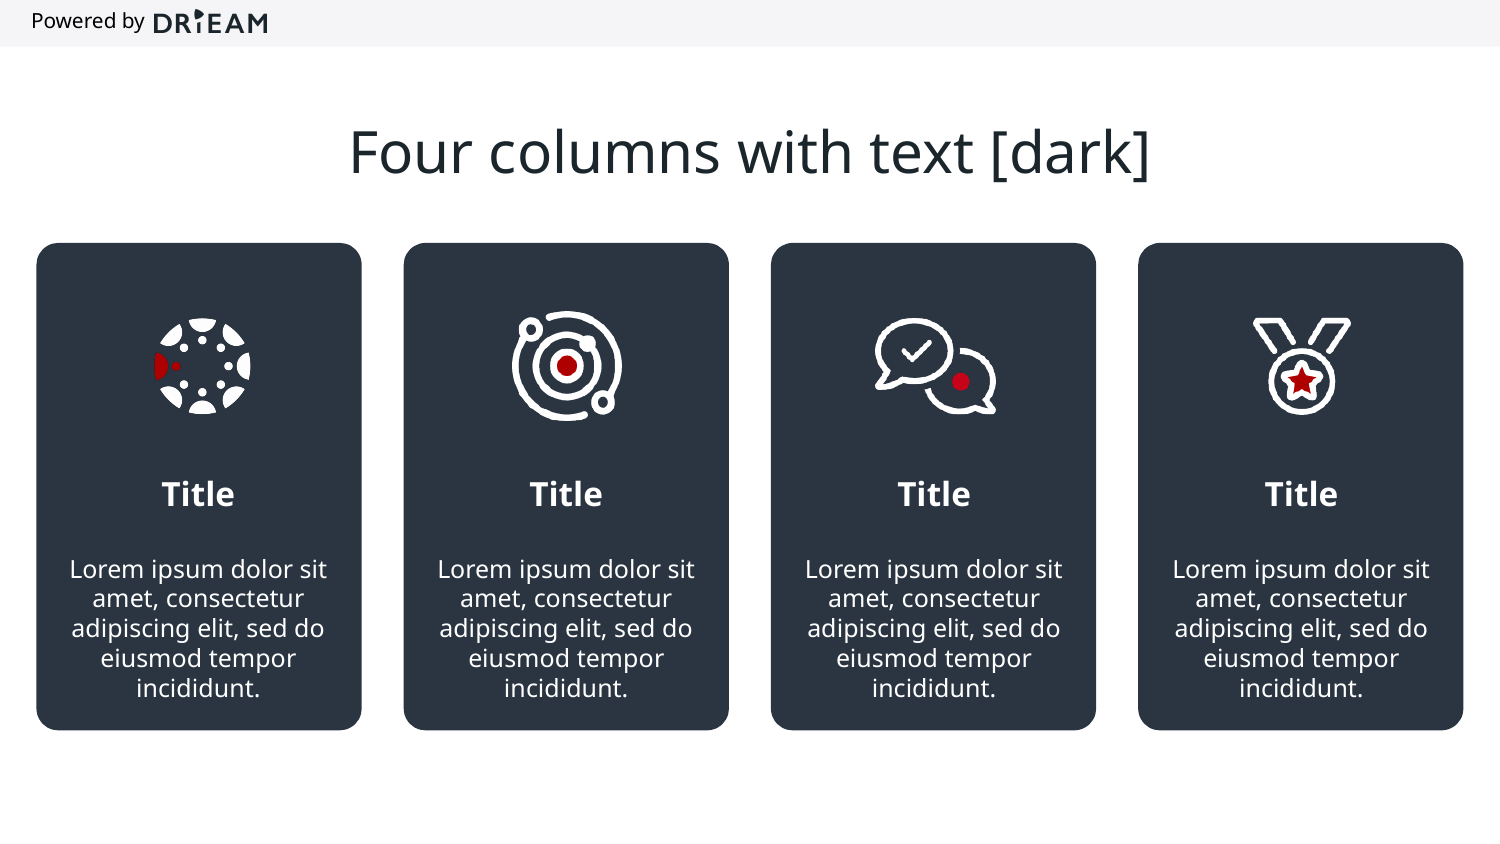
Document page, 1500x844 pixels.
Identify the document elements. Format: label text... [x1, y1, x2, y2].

text_box Title Lorem ipsum dolor sit amet, consectetur adipiscing elit, sed do eiusmod tempor incididunt. [417, 458, 716, 718]
picture [475, 301, 658, 444]
text_box [770, 242, 1097, 731]
text_box Title Lorem ipsum dolor sit amet, consectetur adipiscing elit, sed do eiusmod tempor incididunt. [1152, 458, 1451, 718]
picture [853, 309, 1014, 436]
picture [154, 9, 267, 33]
picture [118, 309, 280, 436]
text_box [403, 242, 729, 731]
text_box [36, 242, 362, 731]
text_box [1138, 242, 1464, 731]
picture [1220, 309, 1383, 436]
text_box Title Lorem ipsum dolor sit amet, consectetur adipiscing elit, sed do eiusmod tempor incididunt. [49, 458, 348, 718]
title Four columns with text [dark] [81, 99, 1419, 225]
text_box Title Lorem ipsum dolor sit amet, consectetur adipiscing elit, sed do eiusmod tempor incididunt. [785, 458, 1084, 718]
